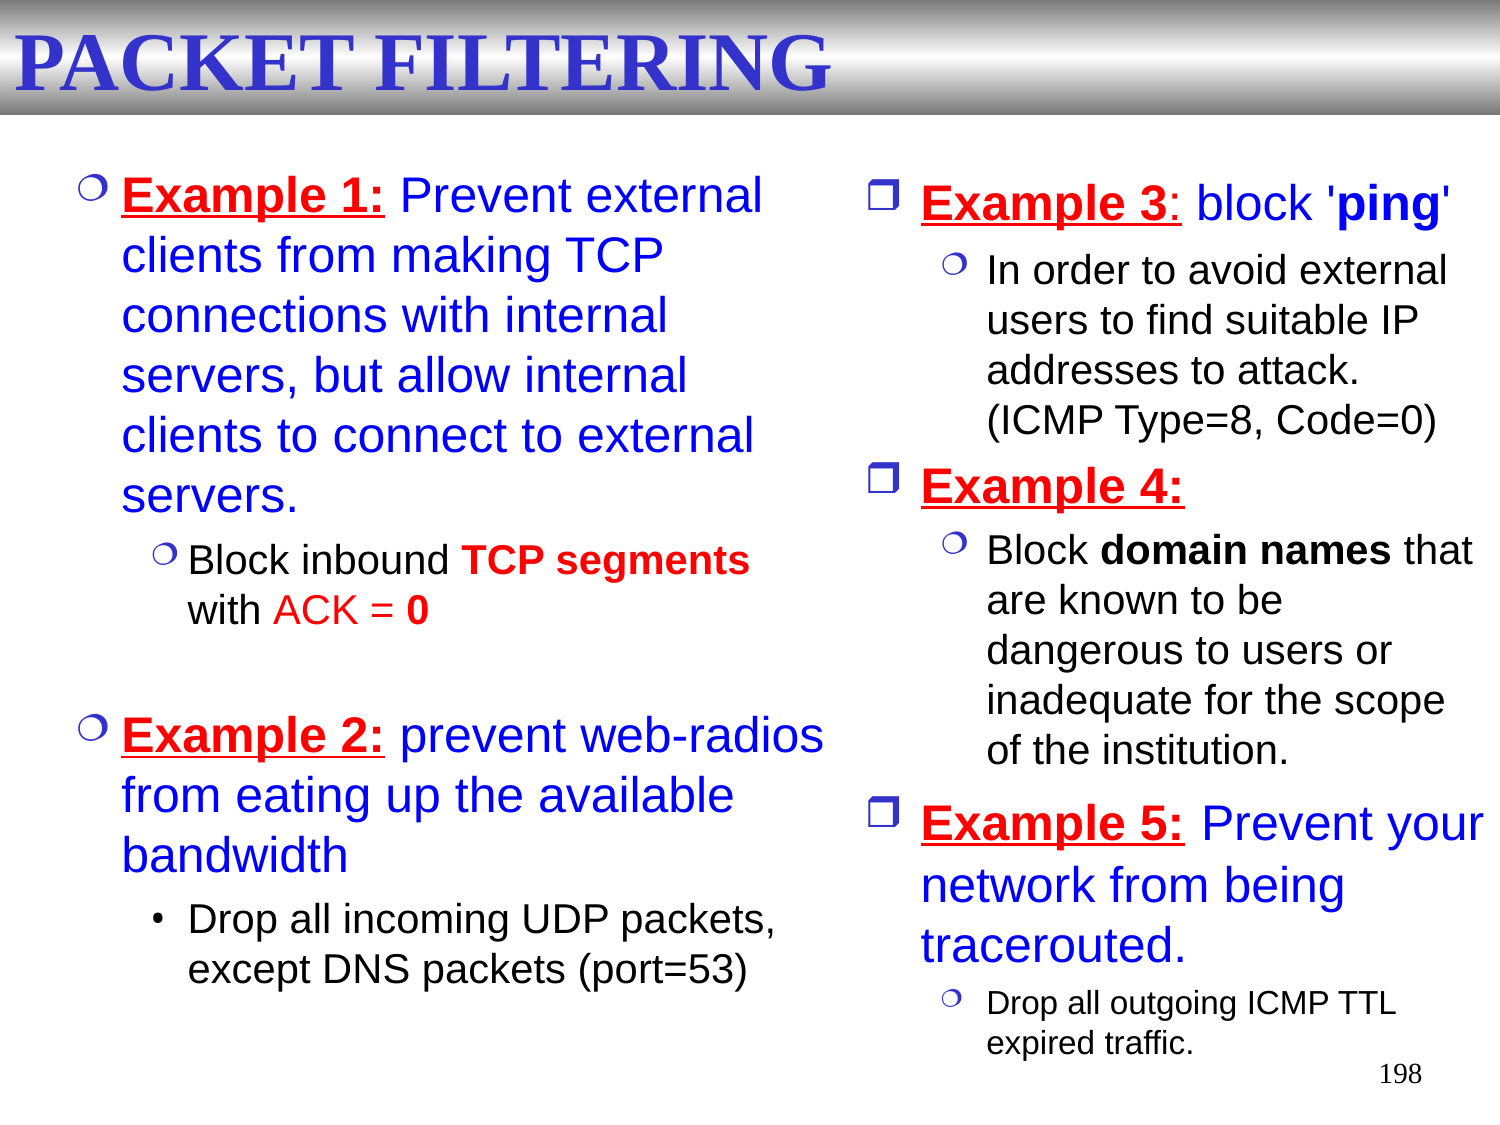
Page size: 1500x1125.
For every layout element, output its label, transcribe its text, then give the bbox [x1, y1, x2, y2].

list Example 3: block 'ping' In order to avoid external users to find suitable IP addresses to attack. (ICMP Type=8, Code=0) Example 4: Block domain names that are known to be dangerous to users or inadequate for the scope of the institution. Example 5: Prevent your network from being tracerouted. Drop all outgoing ICMP TTL expired traffic. [849, 162, 1500, 1113]
text_box Example 1: Prevent external clients from making TCP connections with internal servers, but allow internal clients to connect to external servers. Block inbound TCP segments with ACK = 0 Example 2: prevent web-radios from eating up the available bandwidth Drop all incoming UDP packets, except DNS packets (port=53) [0, 162, 825, 993]
text_box PACKET FILTERING [0, 0, 1500, 115]
